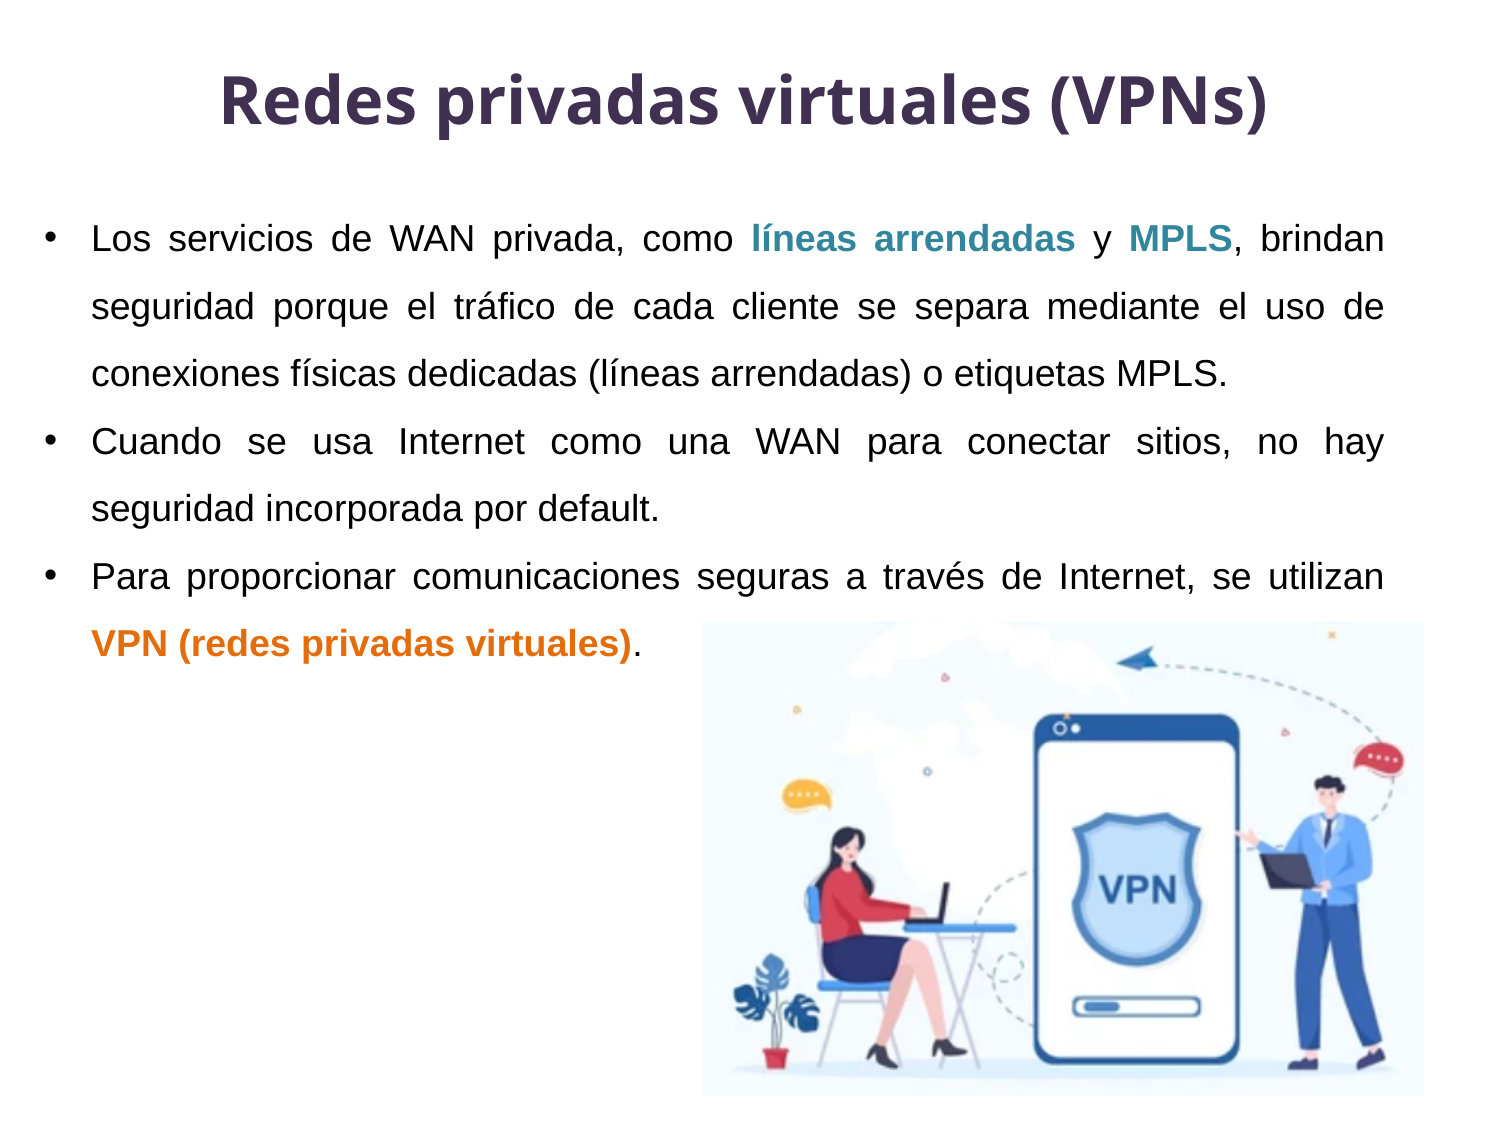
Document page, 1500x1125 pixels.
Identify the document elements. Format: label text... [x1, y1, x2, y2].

text_box Redes privadas virtuales (VPNs) [125, 50, 1363, 145]
text_box Los servicios de WAN privada, como líneas arrendadas y MPLS, brindan seguridad porque el tráfico de cada cliente se separa mediante el uso de conexiones físicas dedicadas (líneas arrendadas) o etiquetas MPLS. Cuando se usa Internet como una WAN para conectar sitios, no hay seguridad incorporada por default. Para proporcionar comunicaciones seguras a través de Internet, se utilizan VPN (redes privadas virtuales). [29, 184, 1400, 672]
picture [702, 621, 1424, 1096]
